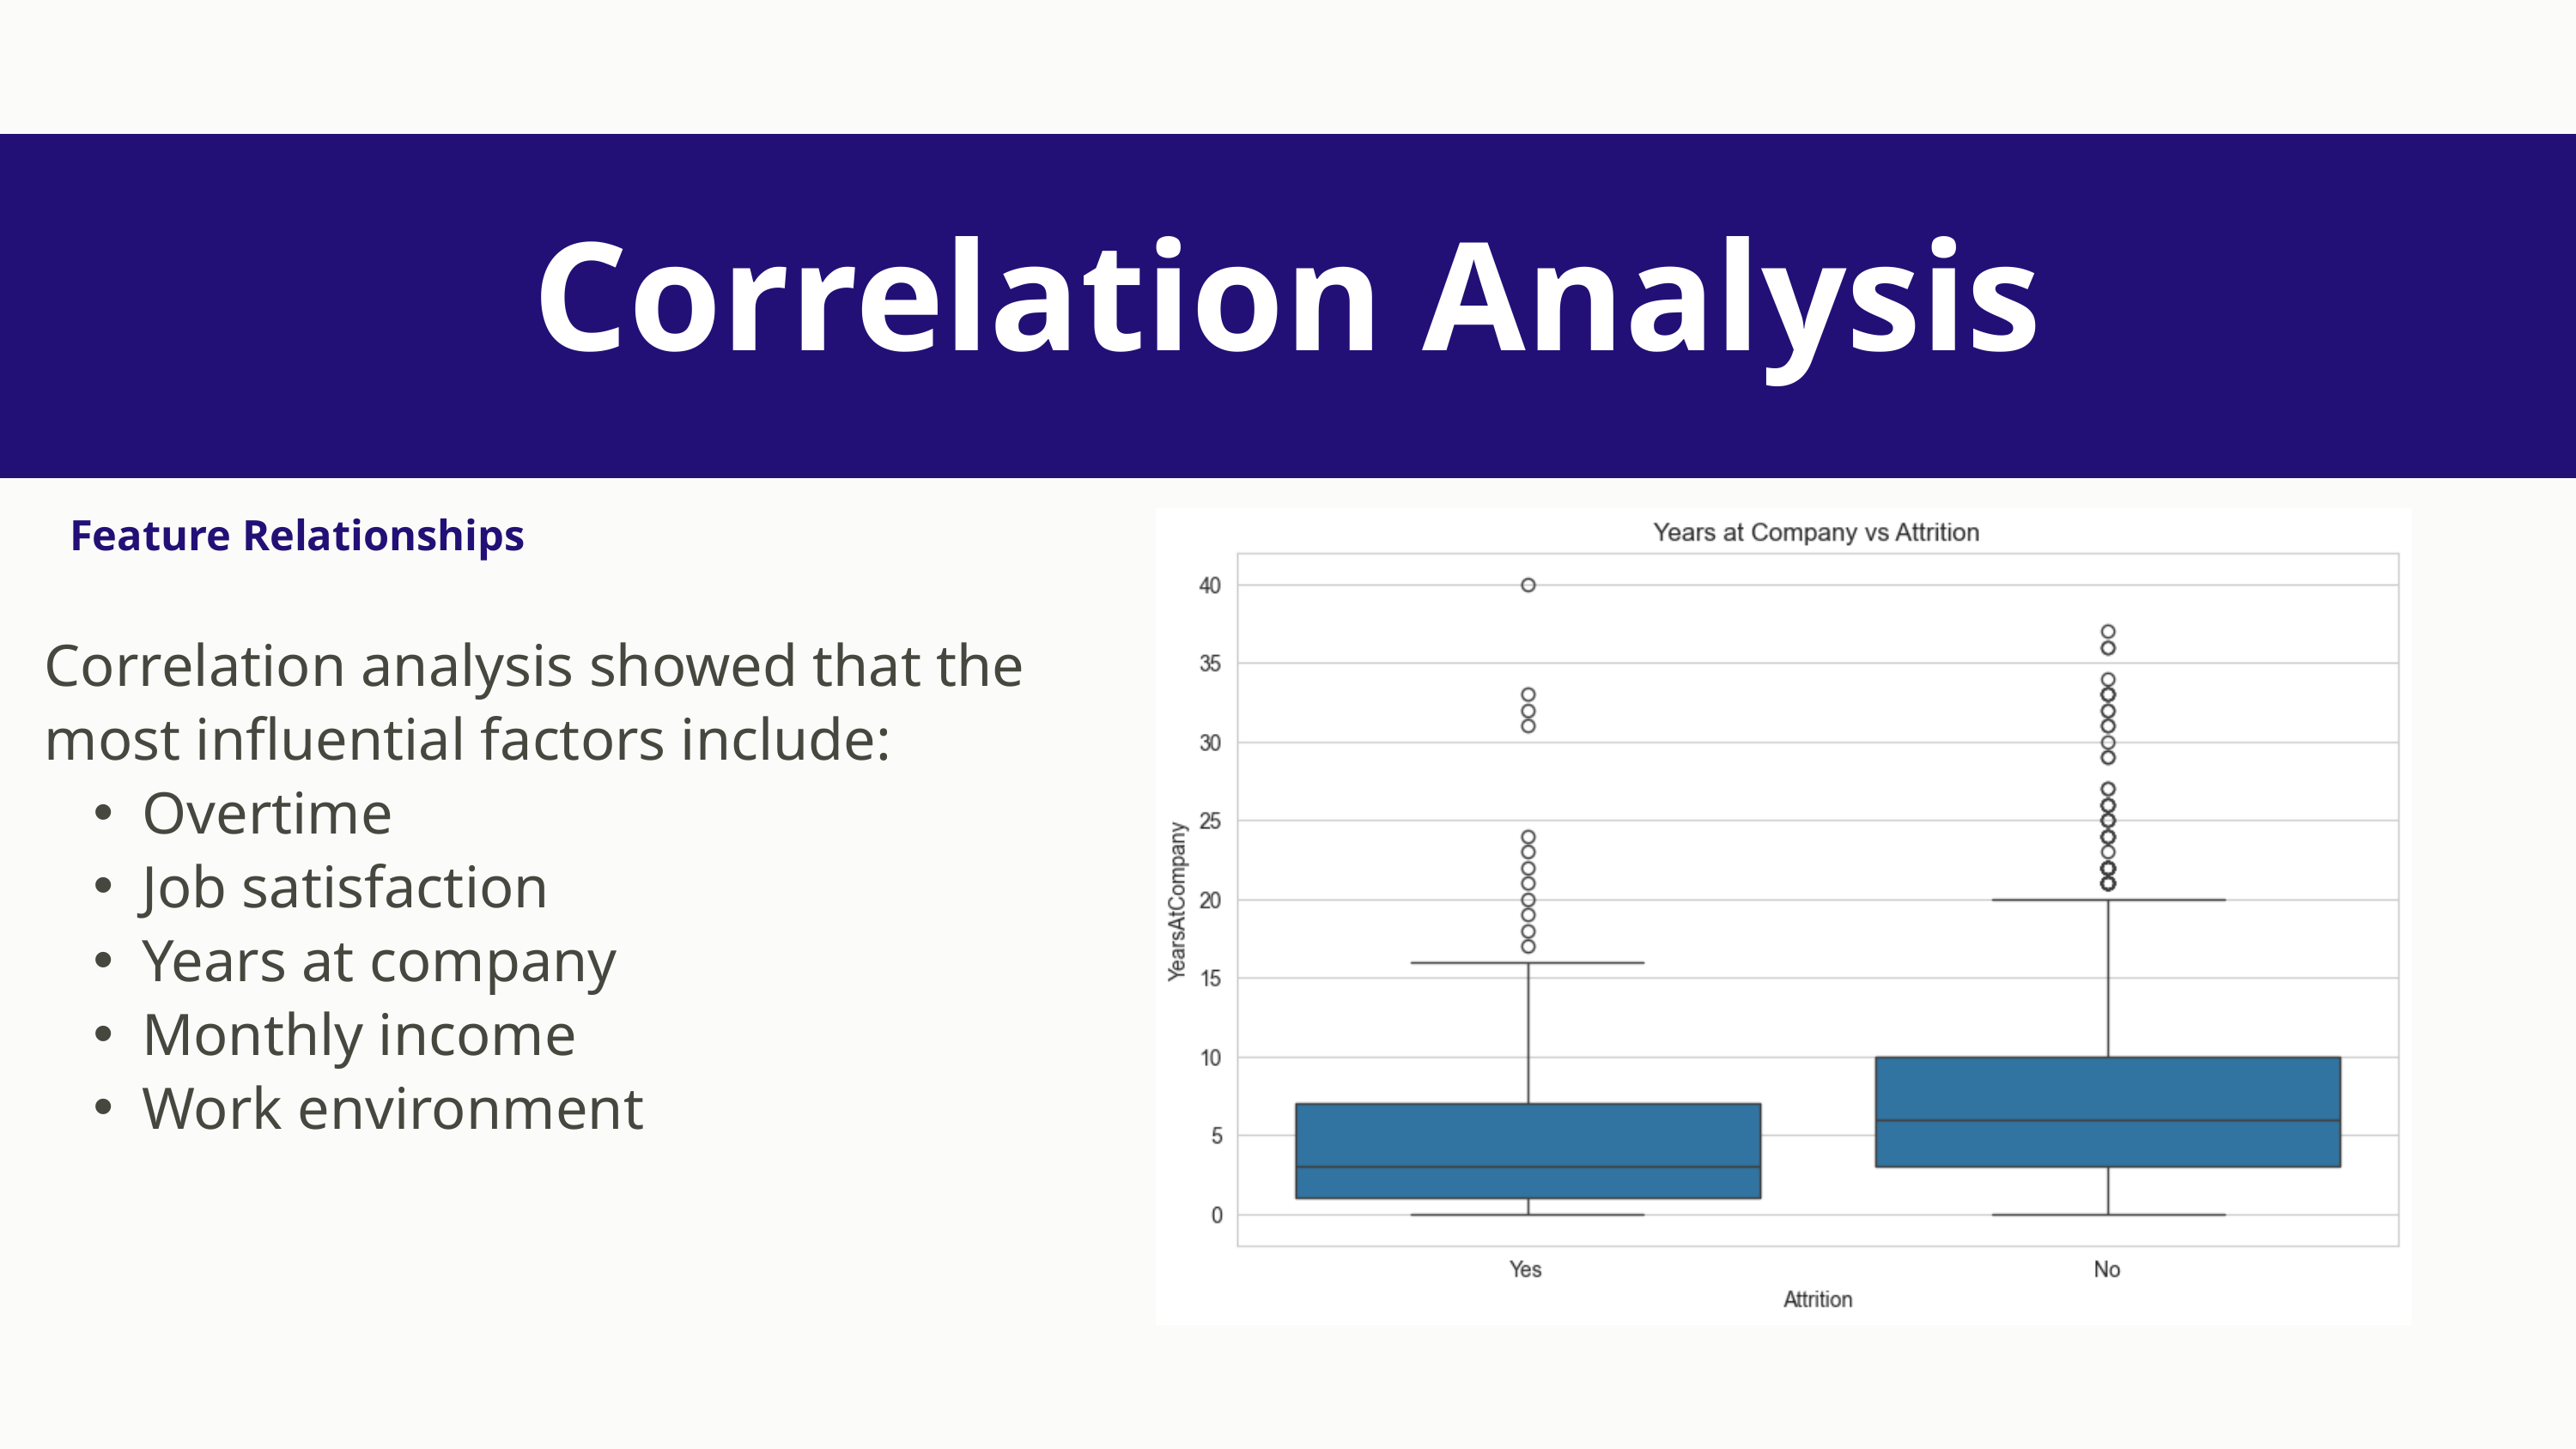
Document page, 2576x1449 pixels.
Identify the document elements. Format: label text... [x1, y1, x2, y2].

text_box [0, 133, 2576, 479]
text_box Feature Relationships [70, 511, 708, 560]
text_box Correlation analysis showed that the most influential factors include: Overtime Job satisfaction Years at company Monthly income Work environment [44, 623, 1090, 1215]
text_box [1155, 508, 2412, 1325]
